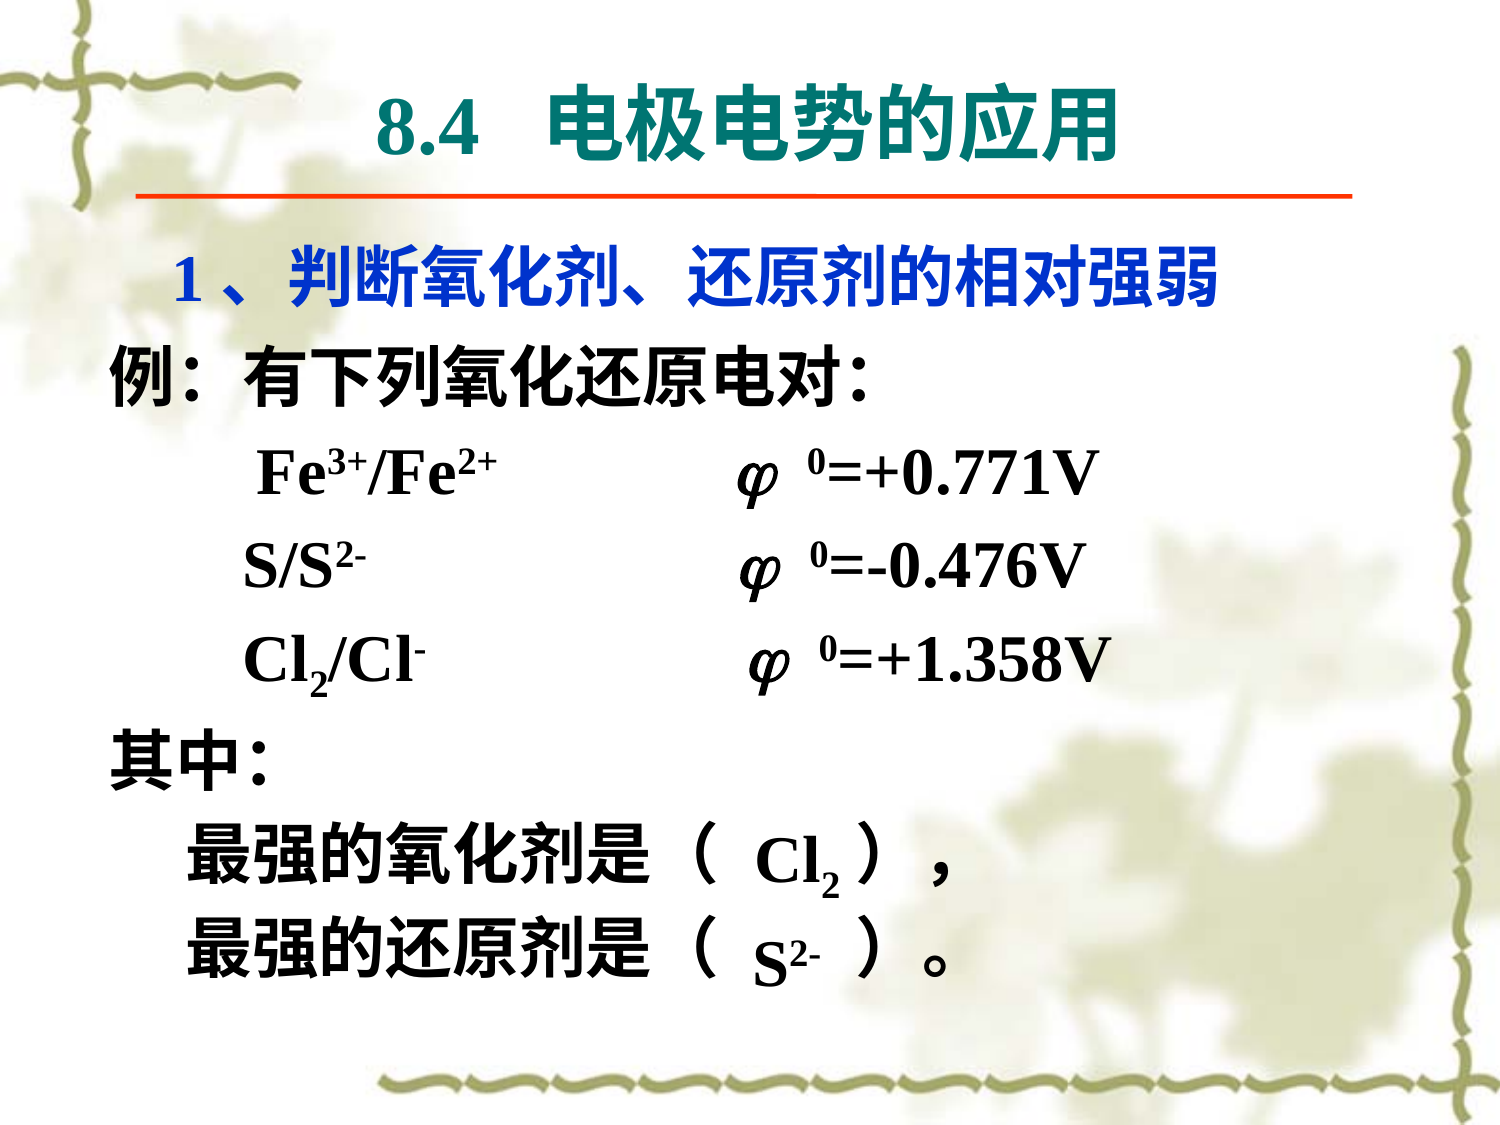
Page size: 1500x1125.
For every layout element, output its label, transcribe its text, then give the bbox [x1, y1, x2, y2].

list 例：有下列氧化还原电对： Fe3+/Fe2+ j 0=+0.771V S/S2- j 0=-0.476V Cl2/Cl- j 0=+1.358V 其中： 最强的氧化剂是（ ）， 最强的还原剂是（ ）。 [93, 326, 1369, 1003]
text_box 8.4 电极电势的应用 [99, 66, 1400, 176]
text_box Cl2 [739, 808, 865, 912]
text_box 1、判断氧化剂、还原剂的相对强弱 [96, 211, 1346, 322]
picture [0, 0, 1500, 1125]
text_box S2- [737, 912, 875, 1008]
